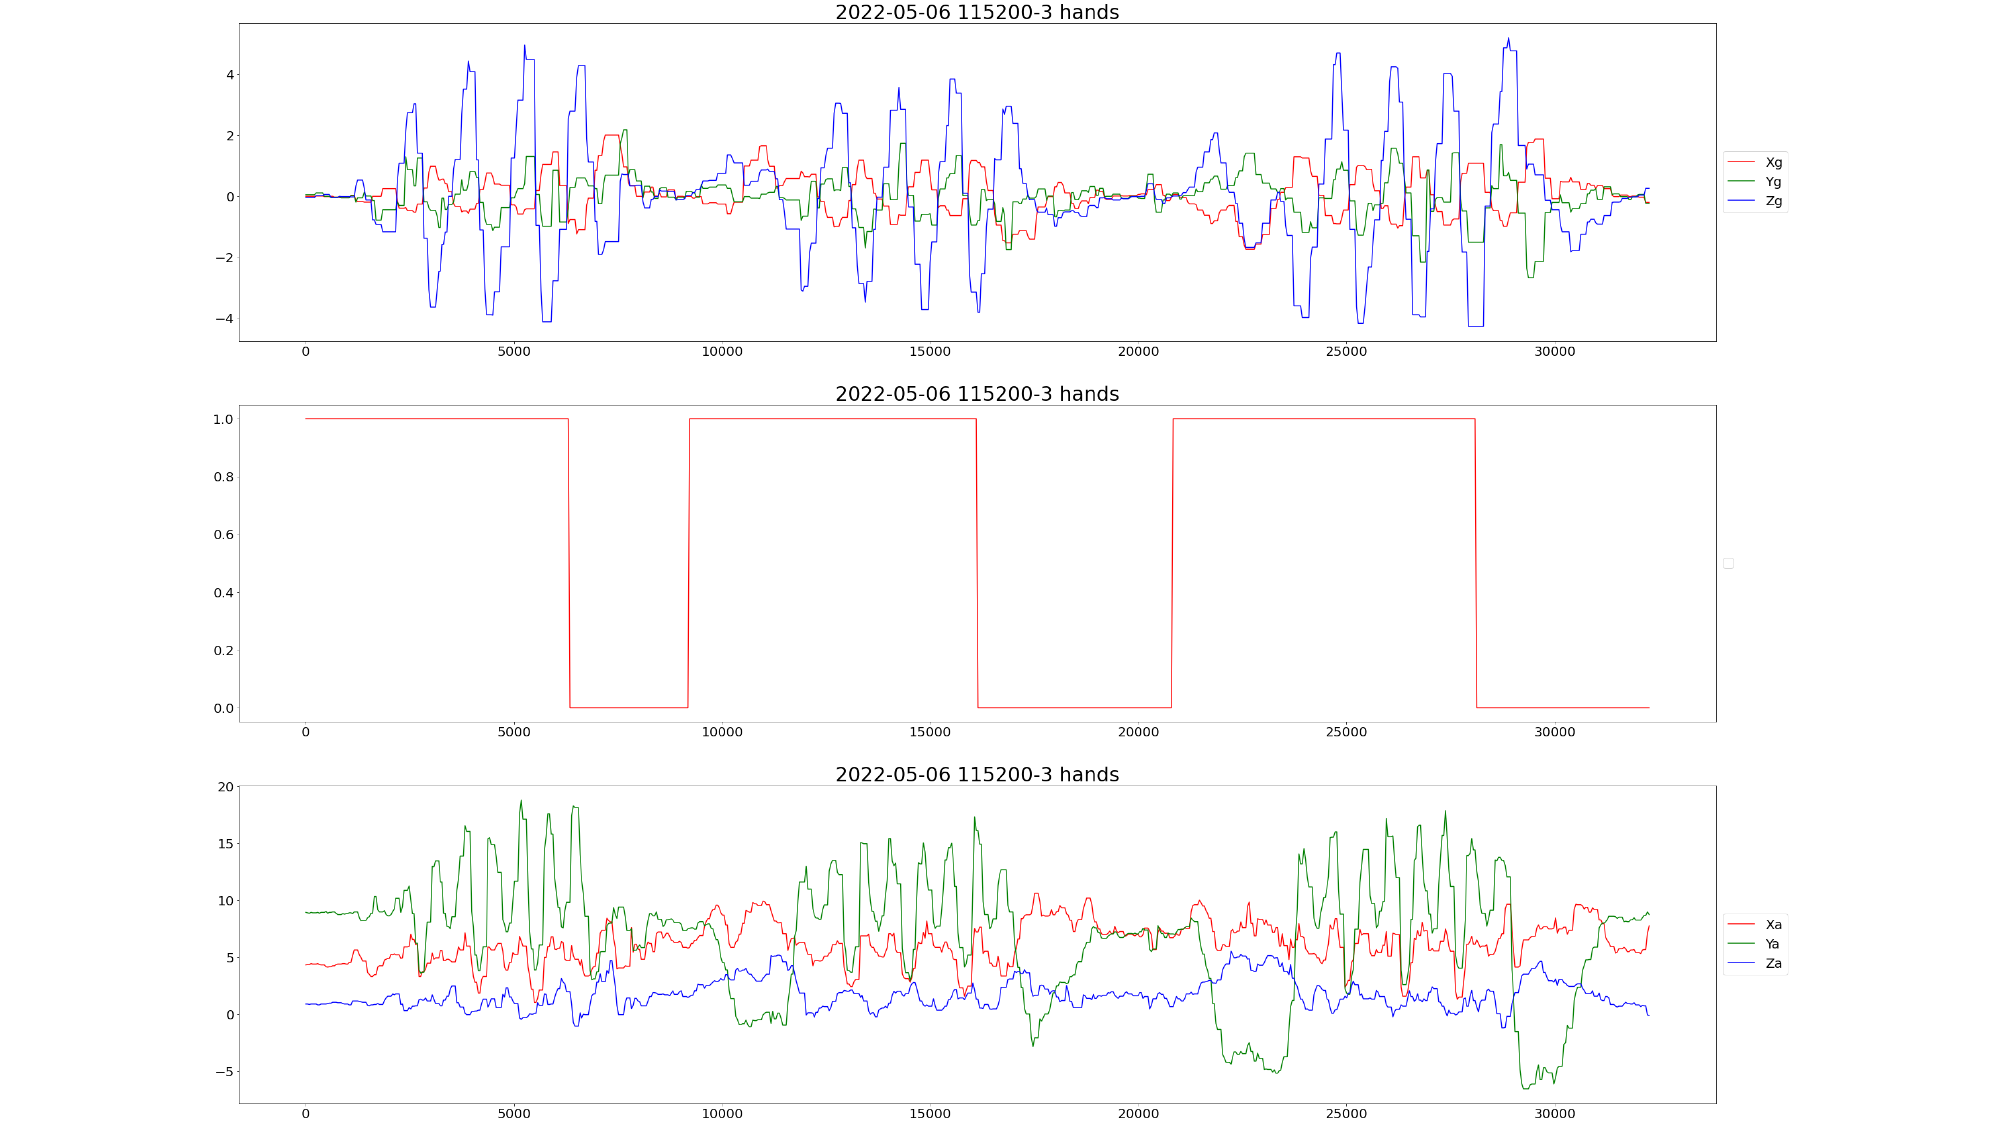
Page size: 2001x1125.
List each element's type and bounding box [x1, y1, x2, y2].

picture [208, 0, 1792, 1125]
